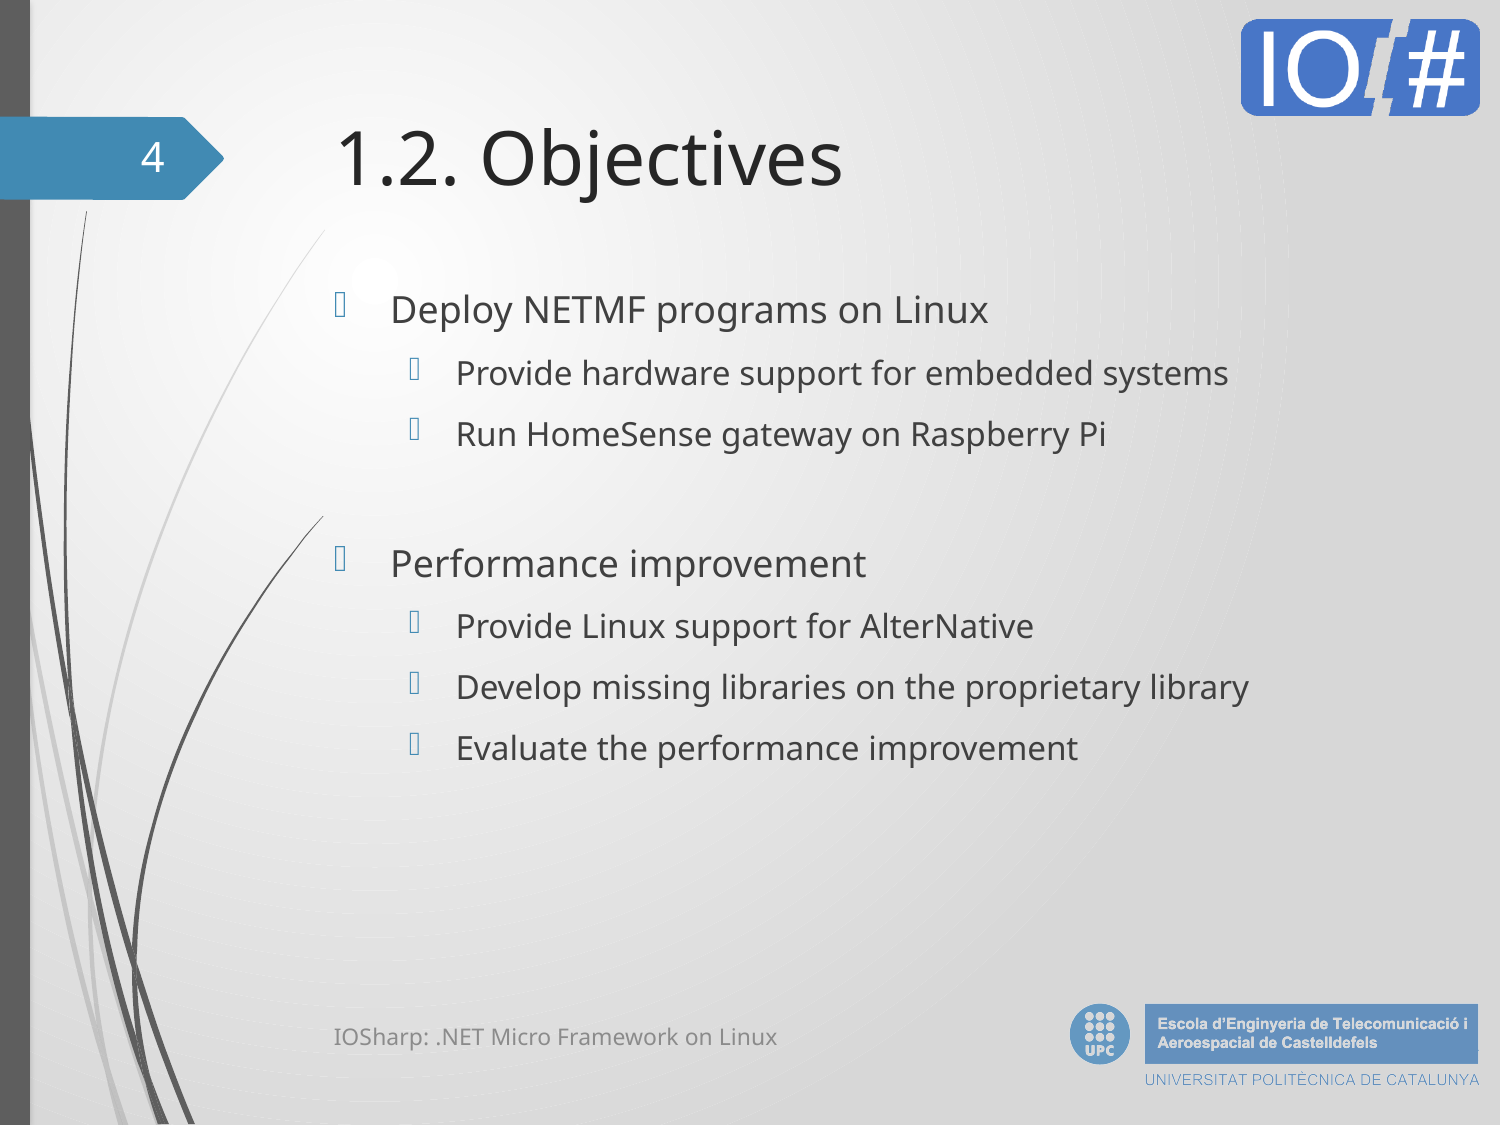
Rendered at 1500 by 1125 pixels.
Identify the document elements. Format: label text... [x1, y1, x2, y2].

title 1.2. Objectives [319, 102, 1400, 232]
picture [1241, 19, 1480, 116]
footer IOSharp: .NET Micro Framework on Linux [318, 1006, 1257, 1067]
picture [1039, 982, 1500, 1090]
list Deploy NETMF programs on Linux Provide hardware support for embedded systems Run HomeSense gateway on Raspberry Pi Performance improvement Provide Linux support for AlterNative Develop missing libraries on the proprietary library Evaluate the performance improvement [318, 278, 1401, 899]
slide_number 4 [83, 129, 180, 190]
